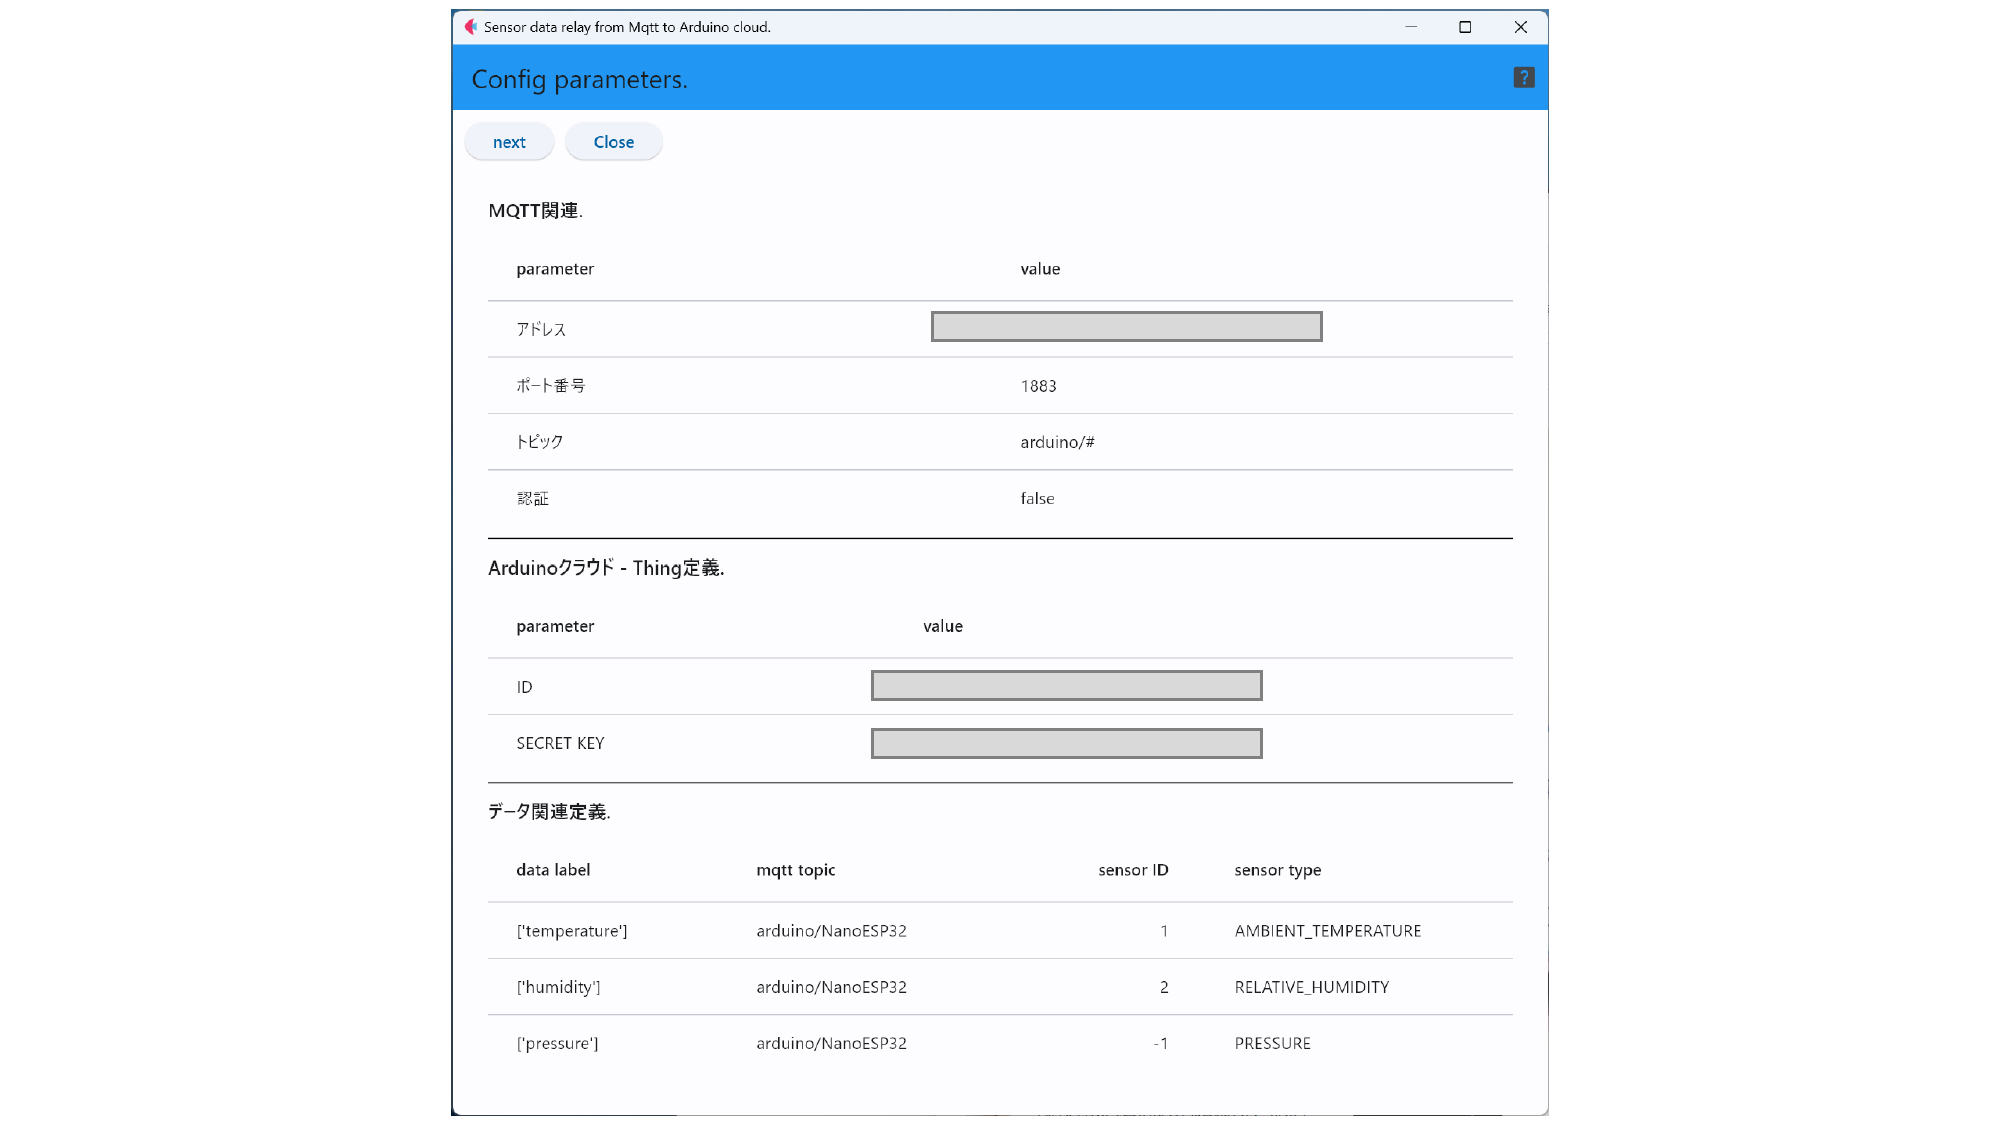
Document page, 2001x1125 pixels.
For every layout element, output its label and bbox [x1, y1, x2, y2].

picture [450, 8, 1549, 1117]
